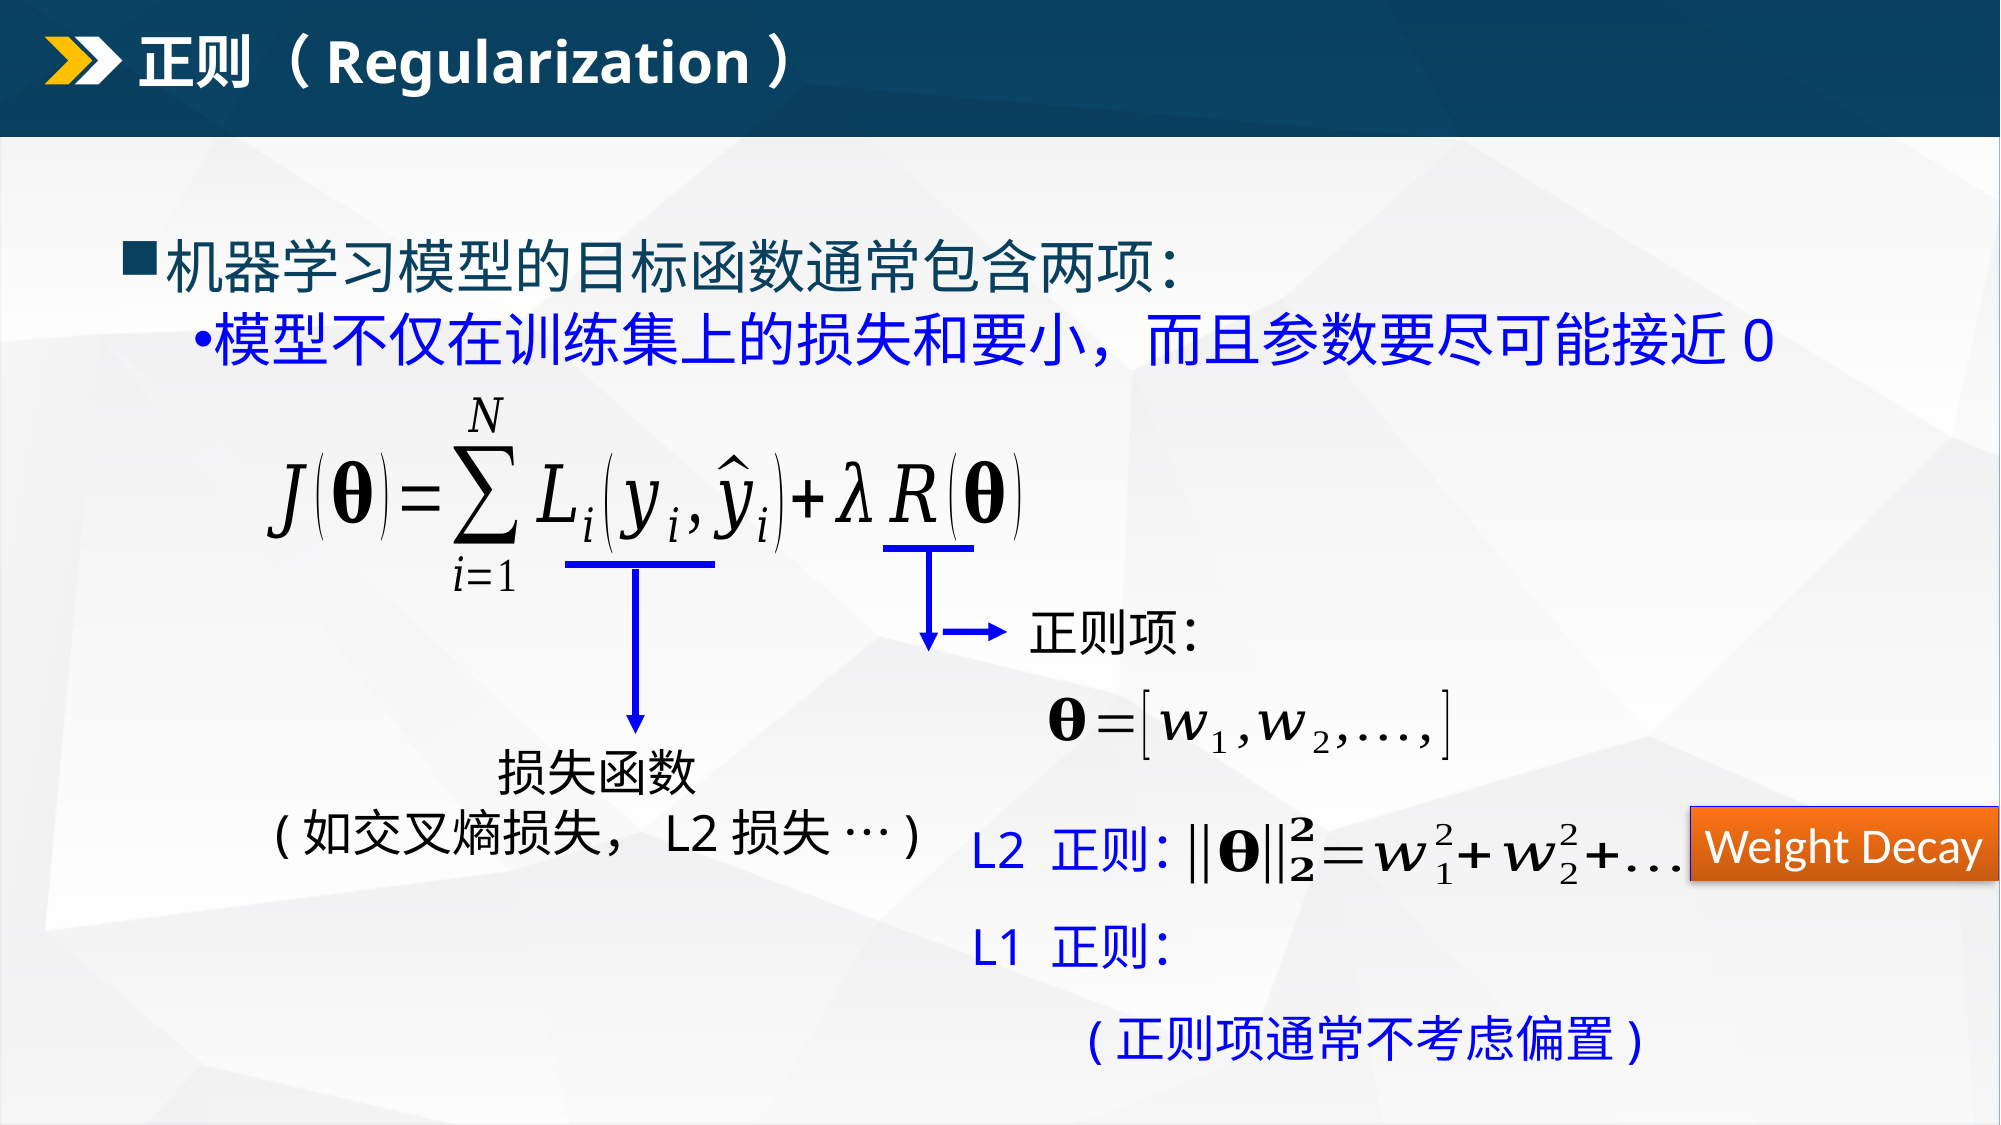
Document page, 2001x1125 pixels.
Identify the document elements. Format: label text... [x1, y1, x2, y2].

text_box (正则项通常不考虑偏置) [1055, 1000, 1675, 1075]
text_box 损失函数 (如交叉熵损失，L2损失 …) [257, 733, 938, 869]
list 机器学习模型的目标函数通常包含两项： 模型不仅在训练集上的损失和要小，而且参数要尽可能接近0 [103, 188, 1868, 1048]
text_box 正则项： [1013, 593, 1597, 669]
picture [0, 0, 2000, 1125]
text_box Weight Decay [1689, 806, 1999, 881]
title 正则（Regularization） [122, 25, 1723, 137]
text_box L2 正则： [956, 811, 1576, 887]
